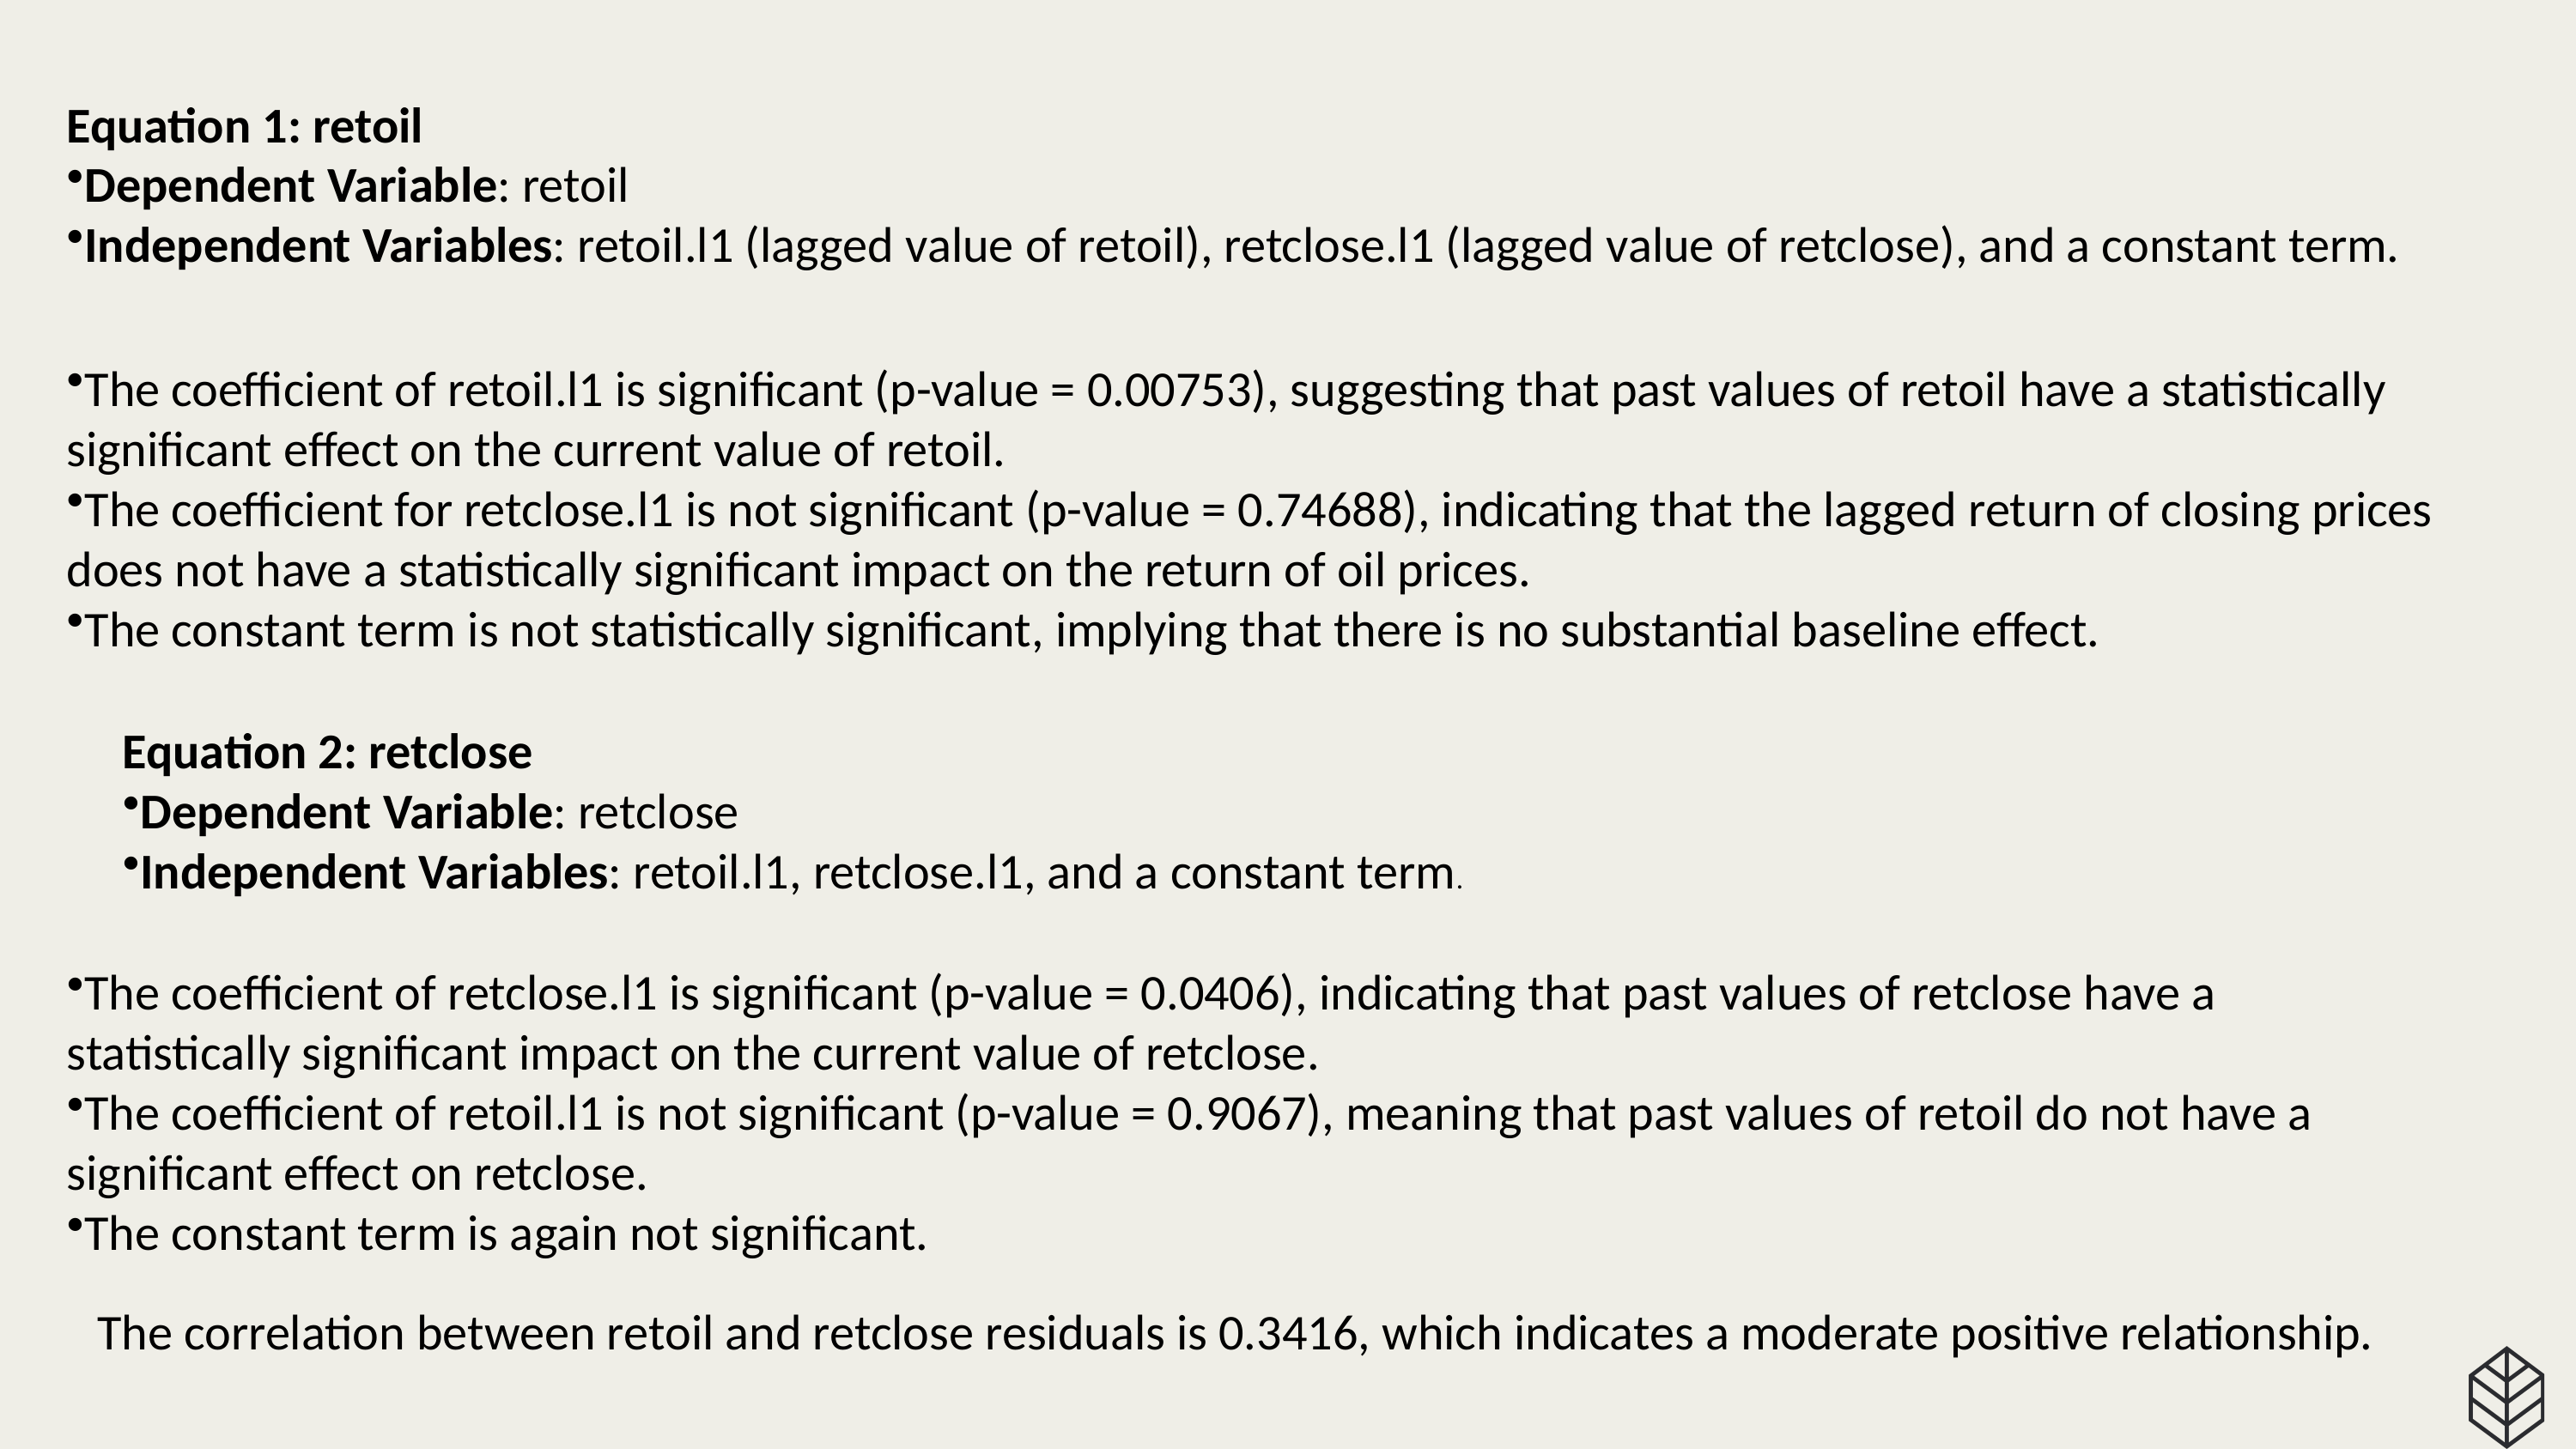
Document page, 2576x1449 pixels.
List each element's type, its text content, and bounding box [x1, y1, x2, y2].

text_box The correlation between retoil and retclose residuals is 0.3416, which indicates a moderate positive relationship. [84, 1293, 2399, 1367]
text_box Equation 2: retclose Dependent Variable: retclose Independent Variables: retoil.l1, retclose.l1, and a constant term. [109, 712, 1477, 893]
text_box [2469, 1346, 2545, 1449]
text_box Equation 1: retoil Dependent Variable: retoil Independent Variables: retoil.l1 (lagged value of retoil), retclose.l1 (lagged value of retclose), and a constant term. [53, 86, 2544, 438]
text_box The coefficient of retclose.l1 is significant (p-value = 0.0406), indicating that past values of retclose have a statistically significant impact on the current value of retclose. The coefficient of retoil.l1 is not significant (p-value = 0.9067), meaning that past values of retoil do not have a significant effect on retclose. The constant term is again not significant. [53, 893, 2415, 1383]
text_box The coefficient of retoil.l1 is significant (p-value = 0.00753), suggesting that past values of retoil have a statistically significant effect on the current value of retoil. The coefficient for retclose.l1 is not significant (p-value = 0.74688), indicating that the lagged return of closing prices does not have a statistically significant impact on the return of oil prices. The constant term is not statistically significant, implying that there is no substantial baseline effect. [53, 311, 2470, 664]
